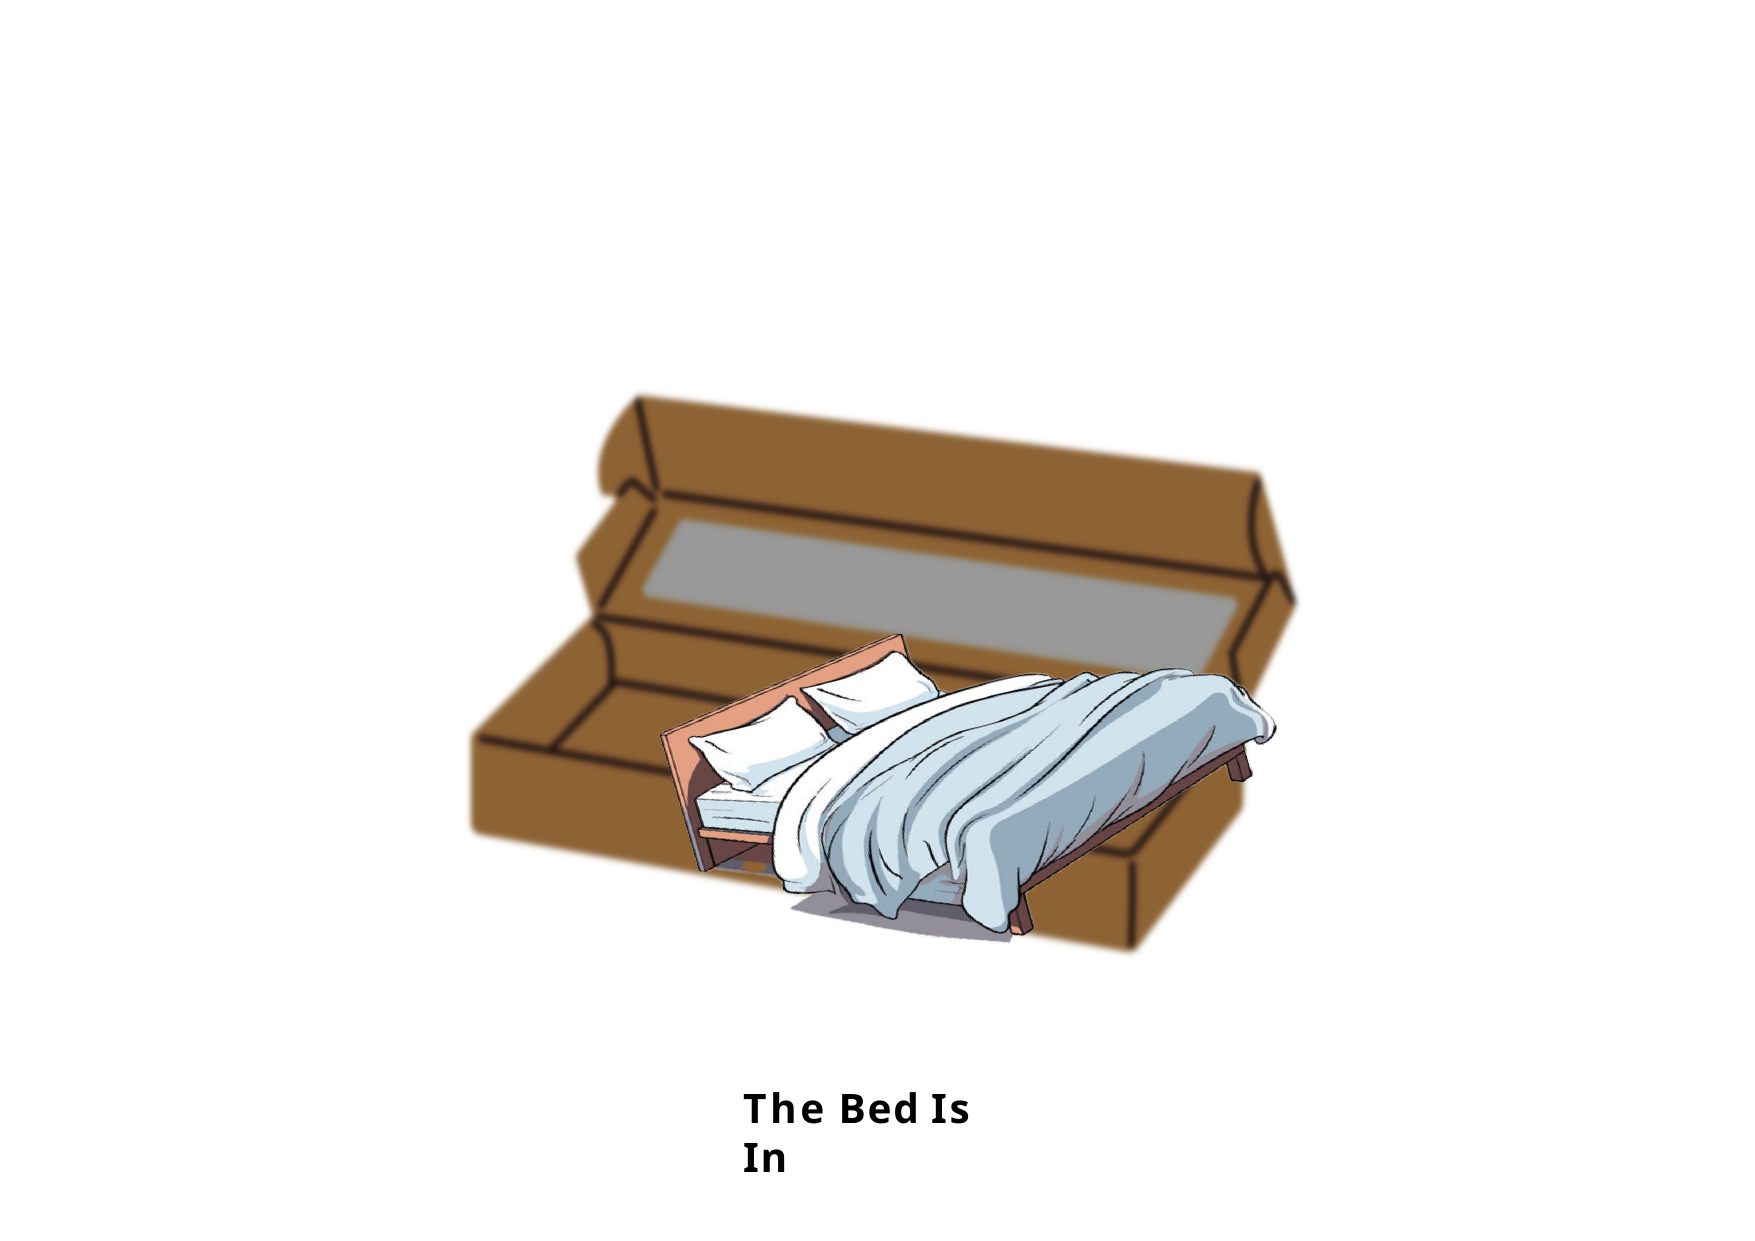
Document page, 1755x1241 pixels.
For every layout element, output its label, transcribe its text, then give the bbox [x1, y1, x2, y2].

text_box The Bed Is In [741, 1081, 1014, 1181]
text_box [435, 370, 1319, 1008]
